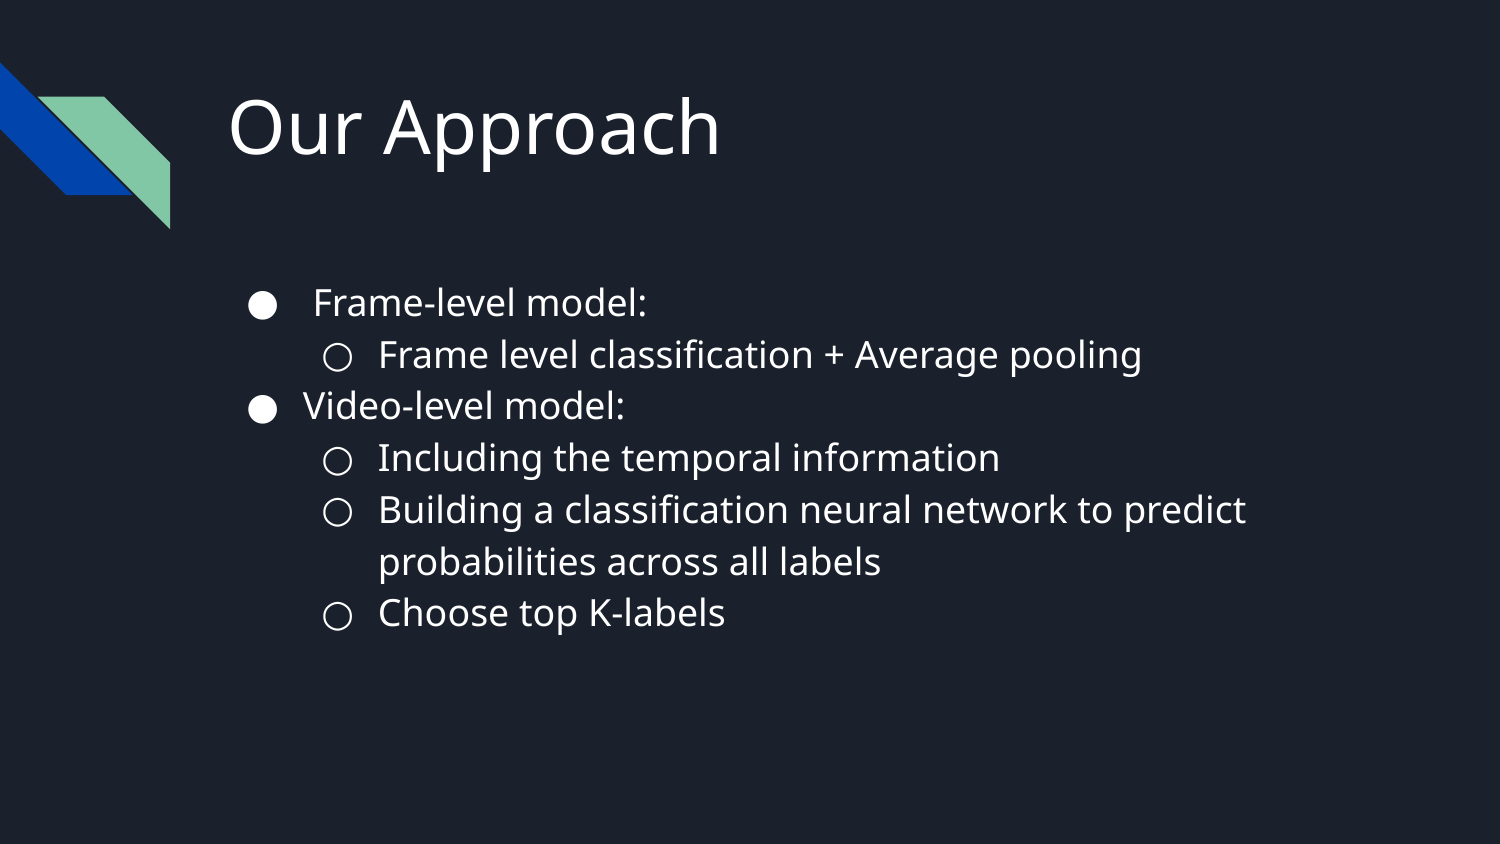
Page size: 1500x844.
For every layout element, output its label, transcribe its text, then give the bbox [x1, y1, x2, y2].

list Frame-level model: Frame level classification + Average pooling Video-level model: Including the temporal information Building a classification neural network to predict probabilities across all labels Choose top K-labels [212, 257, 1368, 735]
title Our Approach [212, 64, 1368, 215]
